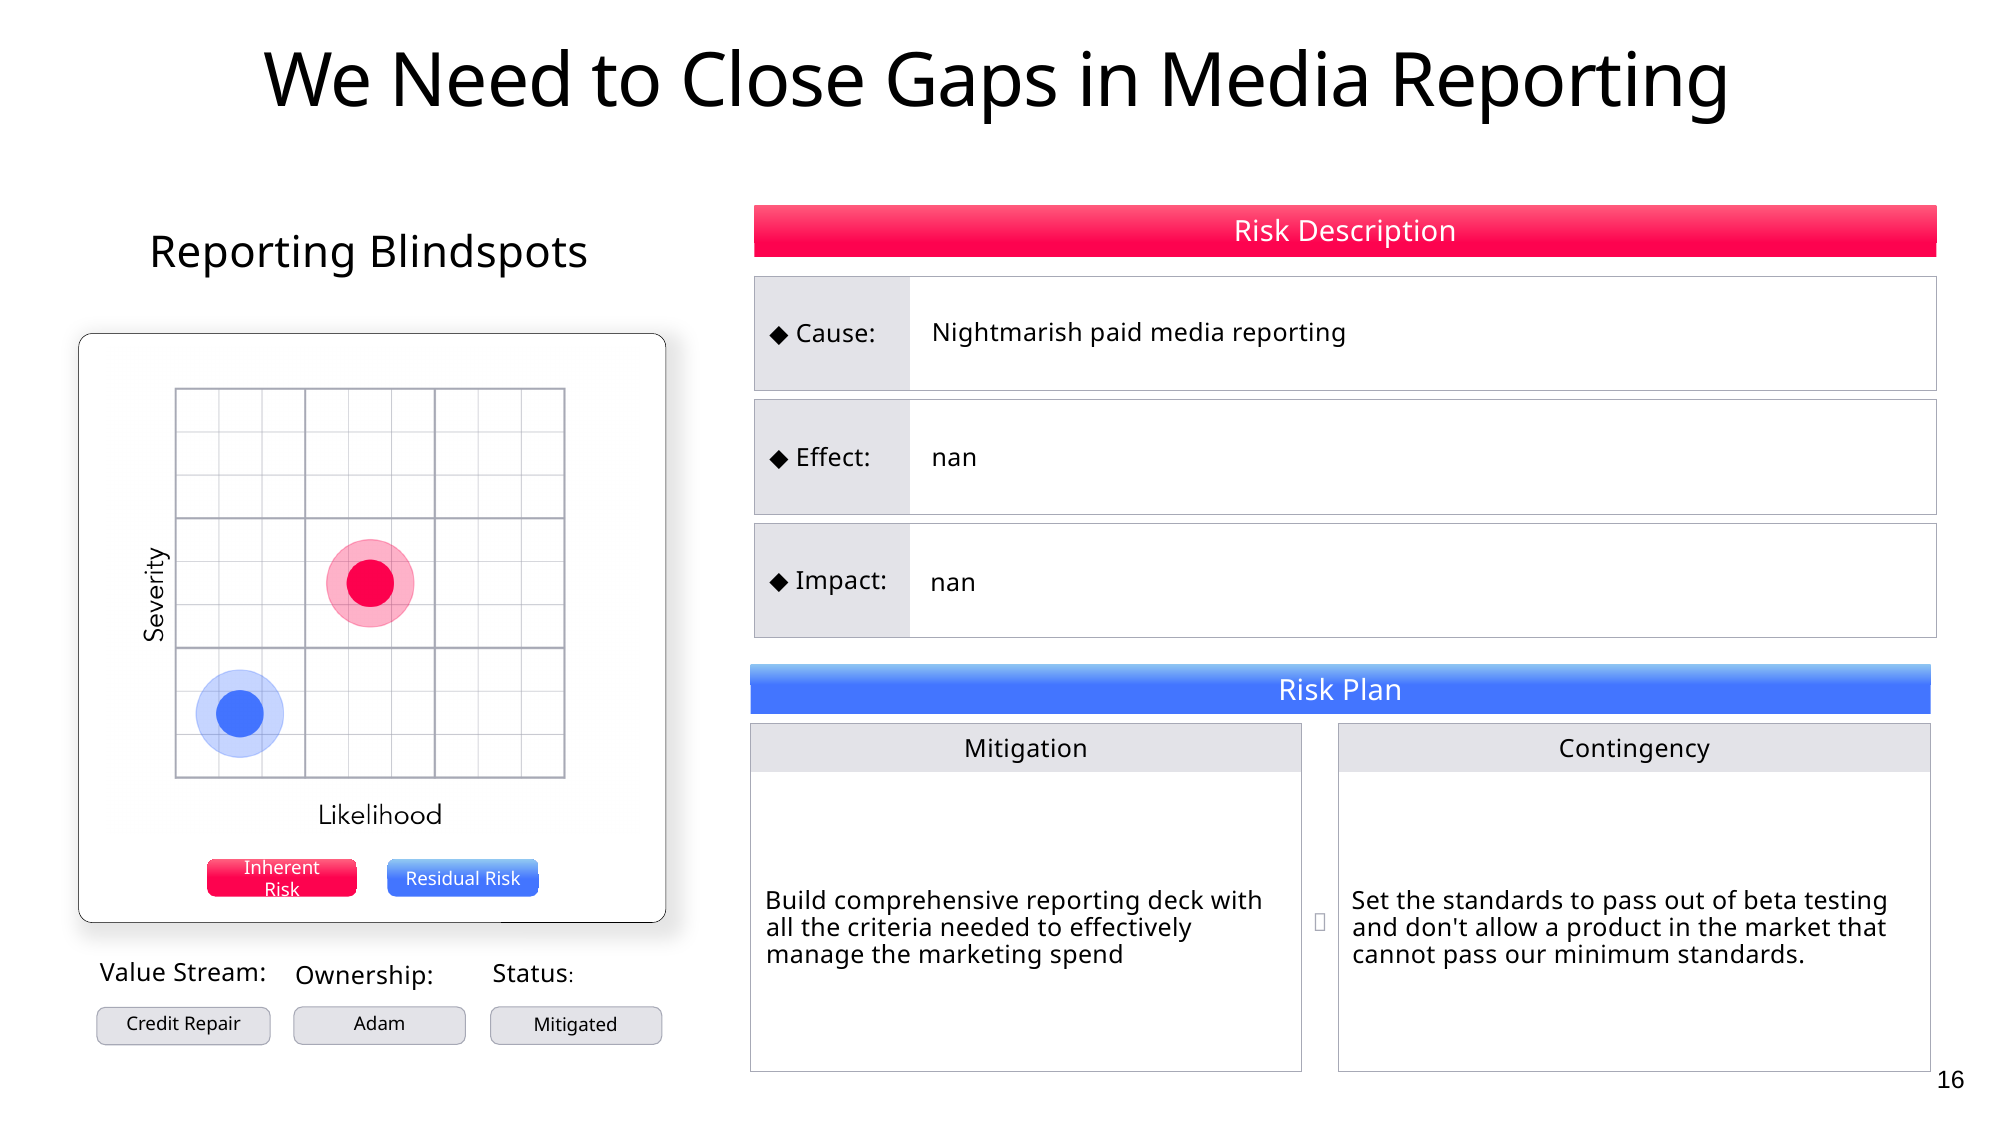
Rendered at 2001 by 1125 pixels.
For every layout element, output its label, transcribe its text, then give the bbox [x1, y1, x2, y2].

list Mitigated [489, 1007, 662, 1046]
picture [106, 346, 640, 834]
list Reporting Blindspots [73, 222, 665, 334]
title We Need to Close Gaps in Media Reporting [74, 35, 1921, 191]
list nan [916, 405, 1933, 512]
list Set the standards to pass out of beta testing and don't allow a product in the market that cannot pass our minimum standards. [1336, 777, 1931, 1080]
list Adam [293, 1006, 466, 1045]
list Build comprehensive reporting deck with all the criteria needed to effectively manage the marketing spend [750, 777, 1301, 1080]
list Credit Repair [97, 1006, 270, 1045]
list Nightmarish paid media reporting [916, 280, 1931, 387]
list nan [915, 530, 1933, 638]
